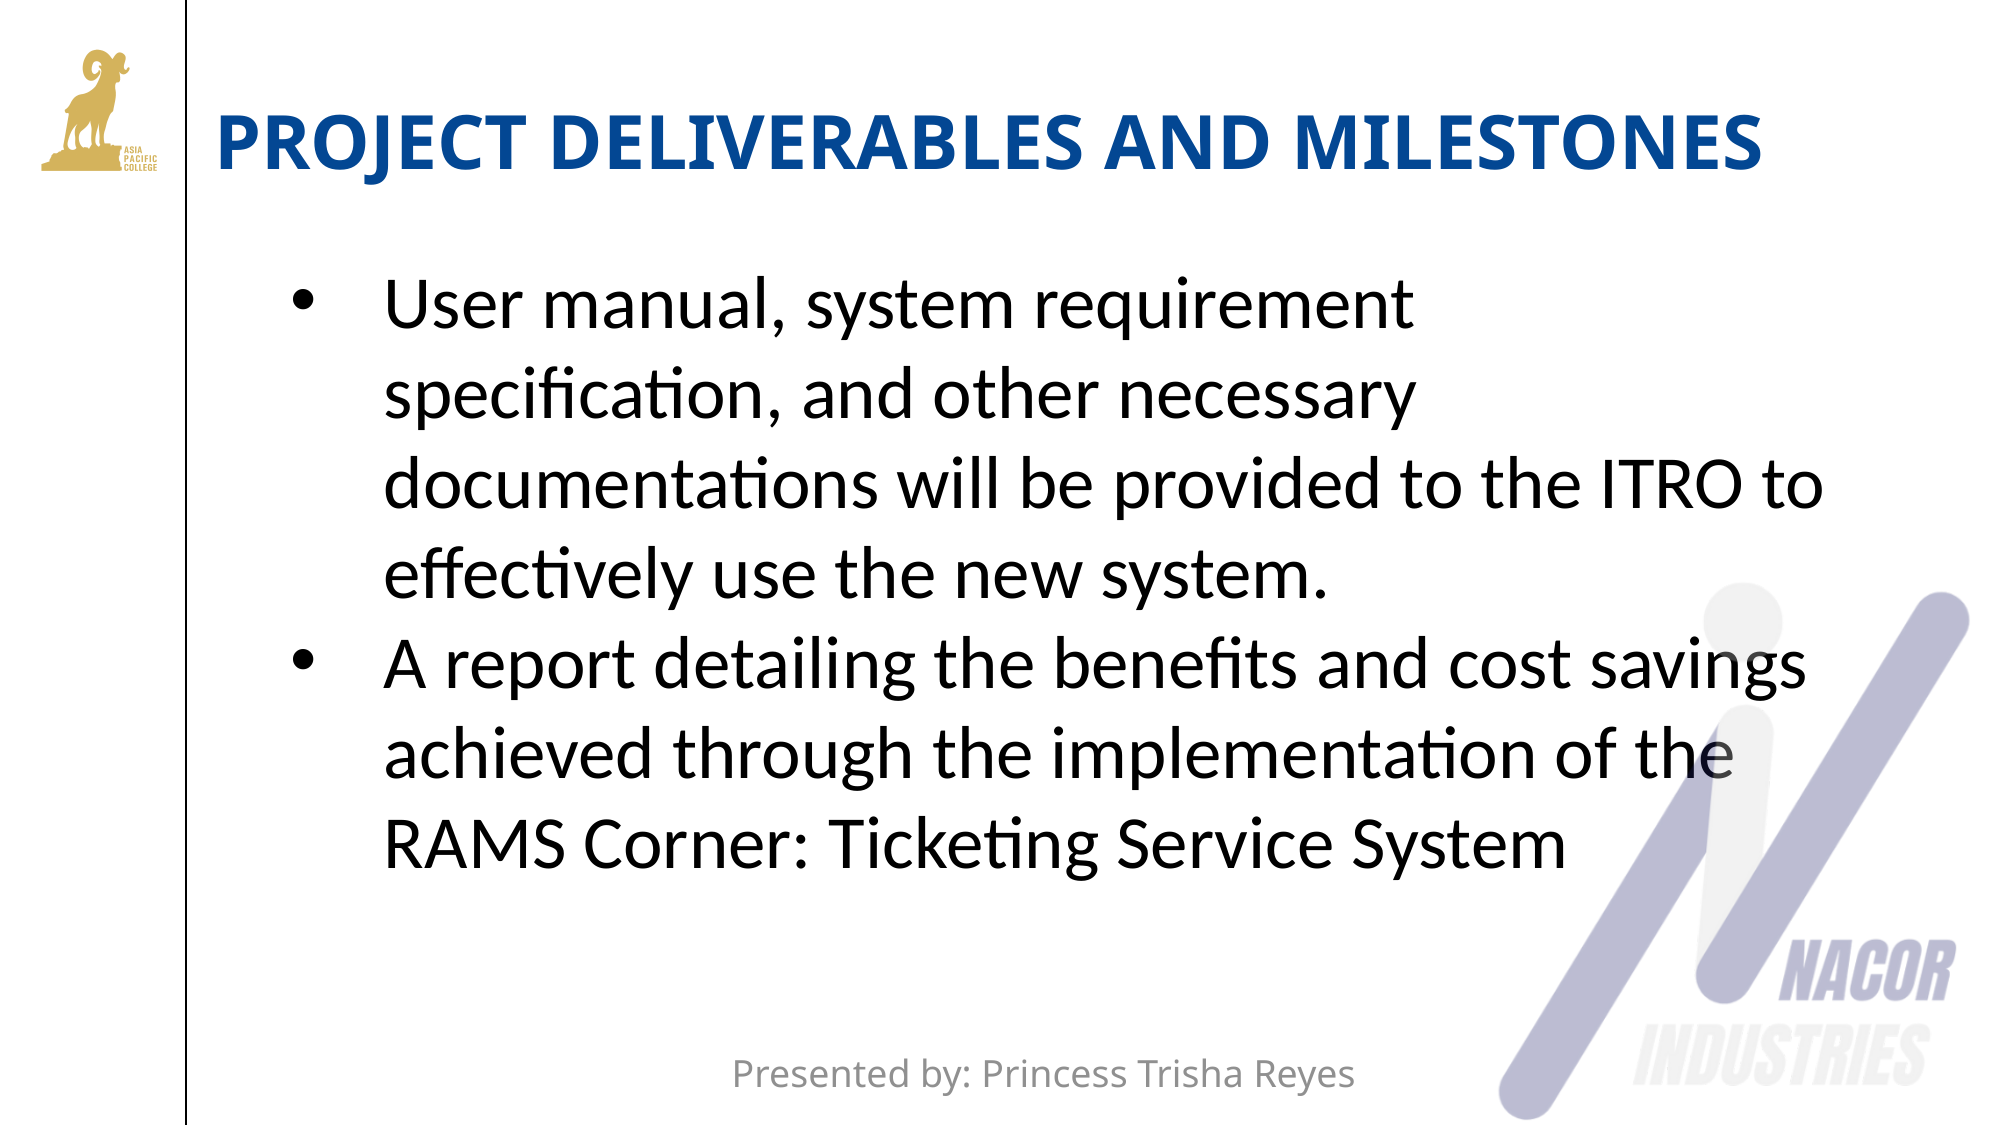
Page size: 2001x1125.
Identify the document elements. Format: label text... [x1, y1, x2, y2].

title Project deliverables and milestones [214, 64, 1877, 193]
text_box Presented by: Princess Trisha Reyes [716, 1042, 1372, 1103]
picture [1492, 553, 2001, 1125]
picture [32, 43, 166, 177]
list User manual, system requirement specification, and other necessary documentations will be provided to the ITRO to effectively use the new system. A report detailing the benefits and cost savings achieved through the implementation of the RAMS Corner: Ticketing Service System [290, 245, 1828, 880]
